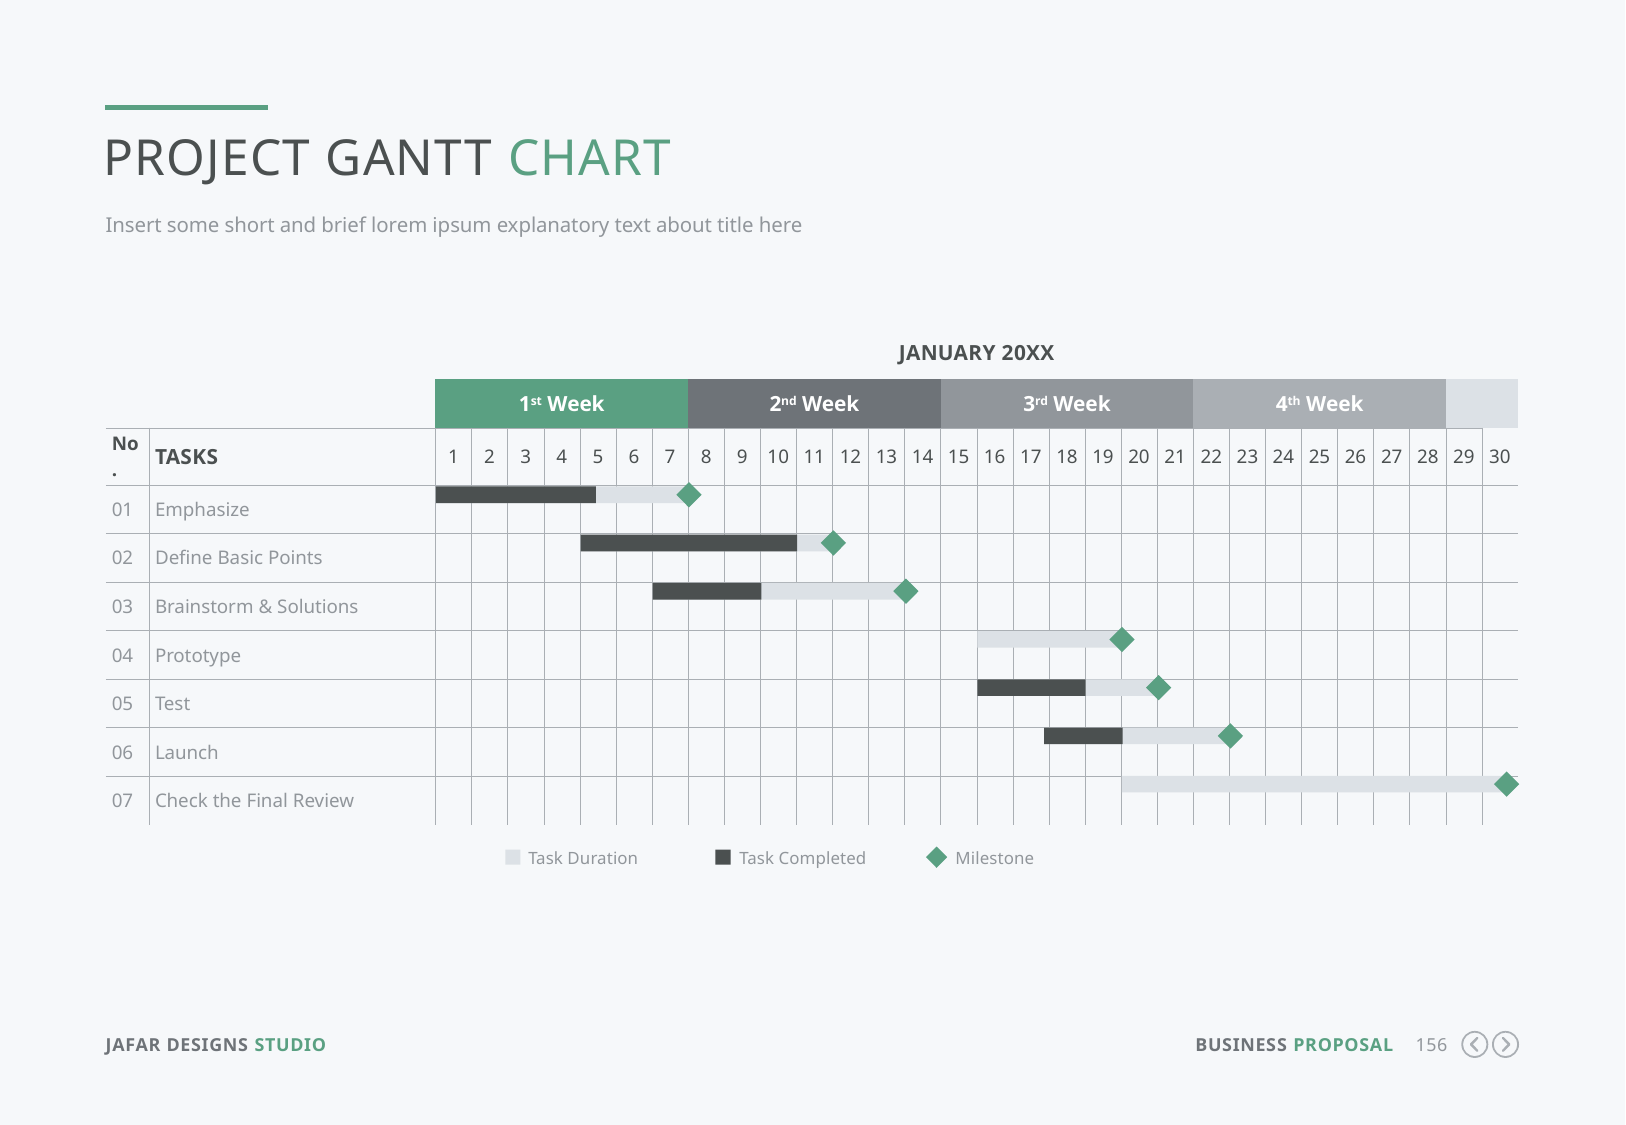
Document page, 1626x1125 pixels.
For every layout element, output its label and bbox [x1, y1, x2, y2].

table_cell [1122, 793, 1157, 825]
table_cell [106, 379, 1518, 485]
table_cell [1266, 486, 1301, 533]
table_cell [472, 631, 507, 679]
table_cell [436, 429, 471, 485]
table_header [106, 325, 1518, 379]
text_box [739, 843, 904, 869]
table_cell [1122, 697, 1157, 727]
table_cell [1050, 534, 1085, 582]
table_cell [978, 583, 1013, 630]
table_cell [1158, 745, 1193, 775]
table_cell [1158, 680, 1193, 727]
list [105, 209, 1519, 241]
text_box [976, 625, 1137, 654]
table_cell [1050, 486, 1085, 533]
table_cell [106, 429, 149, 485]
table_cell [941, 631, 977, 679]
table_cell [978, 697, 1013, 727]
table_cell [1086, 583, 1121, 630]
table_cell [905, 486, 940, 533]
table_cell [905, 631, 940, 679]
table_cell [1483, 486, 1518, 533]
table_cell [1086, 534, 1121, 582]
table_cell [472, 680, 507, 727]
table_cell [545, 680, 580, 727]
table_cell [978, 728, 1013, 776]
table_cell [797, 631, 832, 679]
table_cell [905, 680, 940, 727]
table_cell [833, 534, 868, 582]
table_cell [797, 601, 832, 630]
table_cell [978, 649, 1013, 678]
table_cell [581, 552, 616, 582]
table_cell [617, 583, 652, 630]
table_cell [905, 583, 940, 630]
table_cell [1158, 631, 1193, 679]
table_cell [1158, 583, 1193, 630]
table_cell [761, 552, 796, 582]
table_cell [1410, 680, 1446, 727]
table_cell [833, 601, 868, 630]
table_cell [833, 486, 868, 533]
table_cell [725, 631, 760, 679]
table_cell [797, 552, 832, 582]
table_cell [1410, 486, 1446, 533]
table_cell [833, 429, 868, 485]
table_cell [1194, 631, 1229, 679]
table_cell [1194, 745, 1229, 775]
table_cell [1194, 429, 1229, 485]
table_cell [689, 601, 724, 630]
table_cell [106, 486, 149, 533]
table_cell [761, 728, 796, 776]
table_cell [472, 504, 507, 533]
table_cell [472, 583, 507, 630]
table_cell [653, 504, 688, 533]
table_cell [106, 728, 149, 776]
table_cell [436, 534, 471, 582]
table_cell [1447, 793, 1482, 825]
table_cell [1338, 631, 1373, 679]
table_cell [761, 486, 796, 533]
table_cell [150, 534, 435, 582]
table_cell [905, 777, 940, 825]
table_cell [1410, 631, 1446, 679]
table_cell [472, 429, 507, 485]
table_cell [1302, 631, 1337, 679]
table_cell [1483, 728, 1518, 776]
table_cell [1302, 728, 1337, 775]
table_cell [617, 552, 652, 582]
table_cell [941, 534, 977, 582]
table_cell [761, 429, 796, 485]
table_cell [1230, 680, 1265, 727]
table_cell [581, 728, 616, 776]
table_cell [725, 486, 760, 533]
table_cell [1014, 728, 1049, 776]
table_cell [689, 680, 724, 727]
table_cell [653, 631, 688, 679]
table_cell [797, 429, 832, 485]
table_cell [1194, 583, 1229, 630]
table_cell [436, 680, 471, 727]
table_cell [1122, 583, 1157, 630]
table_cell [1050, 429, 1085, 485]
table_cell [1086, 697, 1121, 727]
table_cell [1483, 534, 1518, 582]
list [103, 125, 1518, 188]
table_cell [1338, 728, 1373, 775]
table_cell [761, 777, 796, 825]
text_box [580, 528, 848, 558]
table_cell [1374, 429, 1409, 485]
table_cell [761, 631, 796, 679]
table_cell [545, 728, 580, 776]
table_cell [869, 486, 904, 533]
table_cell [436, 631, 471, 679]
table_cell [617, 680, 652, 727]
table_cell [1374, 680, 1409, 727]
table_cell [689, 728, 724, 776]
table_cell [581, 504, 616, 533]
table_cell [1086, 649, 1121, 678]
table_cell [941, 583, 977, 630]
table_cell [1158, 429, 1193, 485]
table_cell [1483, 788, 1518, 825]
text_box [528, 843, 693, 869]
table_cell [436, 777, 471, 825]
table_cell [472, 777, 507, 825]
text_box [924, 845, 949, 870]
table_cell [1266, 680, 1301, 727]
table_cell [869, 534, 904, 582]
table_cell [508, 583, 544, 630]
table_cell [761, 601, 796, 630]
table_cell [1374, 793, 1409, 825]
text_box [652, 577, 921, 606]
table_cell [545, 631, 580, 679]
table_cell [1483, 680, 1518, 727]
table_cell [436, 583, 471, 630]
table_cell [1338, 680, 1373, 727]
table_cell [725, 601, 760, 630]
table_cell [1086, 777, 1121, 825]
table_cell [1374, 486, 1409, 533]
table_cell [869, 429, 904, 485]
table_cell [1447, 429, 1482, 485]
table_cell [545, 777, 580, 825]
table_cell [1158, 534, 1193, 582]
table_cell [1302, 486, 1337, 533]
table_cell [617, 728, 652, 776]
table_cell [106, 777, 149, 825]
table_cell [653, 601, 688, 630]
table_cell [1086, 745, 1121, 776]
table_cell [941, 728, 977, 776]
table_cell [617, 631, 652, 679]
table_cell [1374, 728, 1409, 775]
table_cell [1050, 697, 1085, 727]
table_cell [725, 777, 760, 825]
table_cell [1014, 697, 1049, 727]
table_cell [1447, 534, 1482, 582]
table_cell [1014, 486, 1049, 533]
table_cell [1338, 793, 1373, 825]
table_cell [1447, 486, 1482, 533]
table_cell [545, 429, 580, 485]
table_cell [653, 552, 688, 582]
table_cell [1266, 429, 1301, 485]
table_cell [833, 631, 868, 679]
table_cell [797, 486, 832, 533]
table_cell [106, 534, 149, 582]
table_cell [689, 429, 724, 485]
table_cell [150, 486, 435, 533]
table_cell [508, 504, 544, 533]
table_cell [1266, 534, 1301, 582]
table_cell [472, 728, 507, 776]
table_cell [761, 680, 796, 727]
text_box [955, 843, 1120, 869]
table_cell [833, 728, 868, 776]
table_cell [1447, 680, 1482, 727]
table_cell [1086, 486, 1121, 533]
table_cell [1194, 486, 1229, 533]
table_cell [436, 504, 471, 533]
table_cell [725, 728, 760, 776]
table_cell [1194, 793, 1229, 825]
table_cell [689, 552, 724, 582]
table_cell [1410, 728, 1446, 775]
table_cell [1302, 429, 1337, 485]
table_cell [1230, 583, 1265, 630]
table_cell [653, 777, 688, 825]
table_cell [1302, 793, 1337, 825]
table_cell [869, 680, 904, 727]
table_cell [1338, 583, 1373, 630]
table_cell [905, 534, 940, 582]
table_cell [581, 583, 616, 630]
table_cell [472, 534, 507, 582]
table_cell [1014, 649, 1049, 678]
table_cell [150, 583, 435, 630]
table_cell [1338, 534, 1373, 582]
table_cell [1050, 649, 1085, 678]
table_cell [581, 680, 616, 727]
table_cell [1410, 534, 1446, 582]
table_cell [797, 728, 832, 776]
table_cell [436, 728, 471, 776]
table_cell [689, 777, 724, 825]
table_cell [1122, 534, 1157, 582]
table_cell [1266, 728, 1301, 775]
table_cell [1158, 793, 1193, 825]
table_cell [545, 583, 580, 630]
table_cell [1302, 534, 1337, 582]
table_cell [508, 680, 544, 727]
table_cell [617, 504, 652, 533]
table_cell [1230, 728, 1265, 775]
table_cell [689, 631, 724, 679]
table_cell [508, 777, 544, 825]
table_cell [508, 429, 544, 485]
table_cell [653, 429, 688, 485]
table_cell [1410, 429, 1446, 485]
table_cell [1230, 793, 1265, 825]
table_cell [1194, 680, 1229, 727]
text_box [714, 849, 732, 866]
table_cell [869, 728, 904, 776]
text_box [435, 480, 704, 509]
table_cell [1230, 534, 1265, 582]
table_cell [1122, 631, 1157, 678]
table_cell [1374, 631, 1409, 679]
table_cell [941, 429, 977, 485]
table_cell [150, 429, 435, 485]
table_cell [1014, 777, 1049, 825]
table_cell [1266, 793, 1301, 825]
table_cell [581, 777, 616, 825]
table_cell [1447, 583, 1482, 630]
table_cell [941, 680, 977, 727]
table_cell [617, 777, 652, 825]
table_cell [1230, 429, 1265, 485]
table_cell [1338, 429, 1373, 485]
table_cell [1122, 486, 1157, 533]
table_cell [653, 728, 688, 776]
table_cell [978, 429, 1013, 485]
table_cell [869, 631, 904, 679]
table_cell [1194, 534, 1229, 582]
table_cell [978, 534, 1013, 582]
table_cell [689, 486, 724, 533]
table_cell [869, 777, 904, 825]
table_cell [1050, 777, 1085, 825]
table_cell [1014, 534, 1049, 582]
table_cell [581, 429, 616, 485]
table_cell [725, 552, 760, 582]
table_cell [150, 777, 435, 825]
text_box [1043, 721, 1245, 751]
table_cell [869, 601, 904, 630]
table_cell [1050, 745, 1085, 776]
table_cell [1014, 583, 1049, 630]
table_cell [1338, 486, 1373, 533]
table_cell [106, 631, 149, 679]
table_cell [653, 680, 688, 727]
text_box [976, 673, 1173, 702]
table_cell [941, 777, 977, 825]
table_cell [1122, 429, 1157, 485]
table_cell [1158, 486, 1193, 533]
table_cell [725, 429, 760, 485]
table_cell [1050, 583, 1085, 630]
table_cell [1374, 534, 1409, 582]
table_cell [1266, 583, 1301, 630]
text_box [1121, 770, 1521, 799]
table_cell [1014, 429, 1049, 485]
table_cell [833, 680, 868, 727]
table_cell [1483, 631, 1518, 679]
table_cell [150, 680, 435, 727]
table_cell [1447, 728, 1482, 775]
table_cell [545, 504, 580, 533]
table_cell [1483, 583, 1518, 630]
table_cell [1302, 680, 1337, 727]
table_cell [1410, 583, 1446, 630]
table_cell [1122, 745, 1157, 775]
table_cell [1302, 583, 1337, 630]
table_cell [797, 680, 832, 727]
table_cell [581, 631, 616, 679]
table_cell [833, 777, 868, 825]
table_cell [1447, 631, 1482, 679]
table_cell [508, 728, 544, 776]
table_cell [978, 486, 1013, 533]
table_cell [508, 631, 544, 679]
table_cell [1230, 486, 1265, 533]
table_cell [905, 429, 940, 485]
table_cell [545, 534, 580, 582]
table_cell [905, 728, 940, 776]
table_cell [978, 777, 1013, 825]
table_cell [1086, 429, 1121, 485]
table_cell [941, 486, 977, 533]
table_cell [1266, 631, 1301, 679]
table_cell [508, 534, 544, 582]
table_cell [150, 631, 435, 679]
text_box [504, 849, 521, 866]
table_cell [106, 680, 149, 727]
table_cell [150, 728, 435, 776]
table_cell [1410, 793, 1446, 825]
table_cell [1374, 583, 1409, 630]
table_cell [725, 680, 760, 727]
table_cell [1230, 631, 1265, 679]
table_cell [797, 777, 832, 825]
table_cell [106, 583, 149, 630]
table_cell [617, 429, 652, 485]
